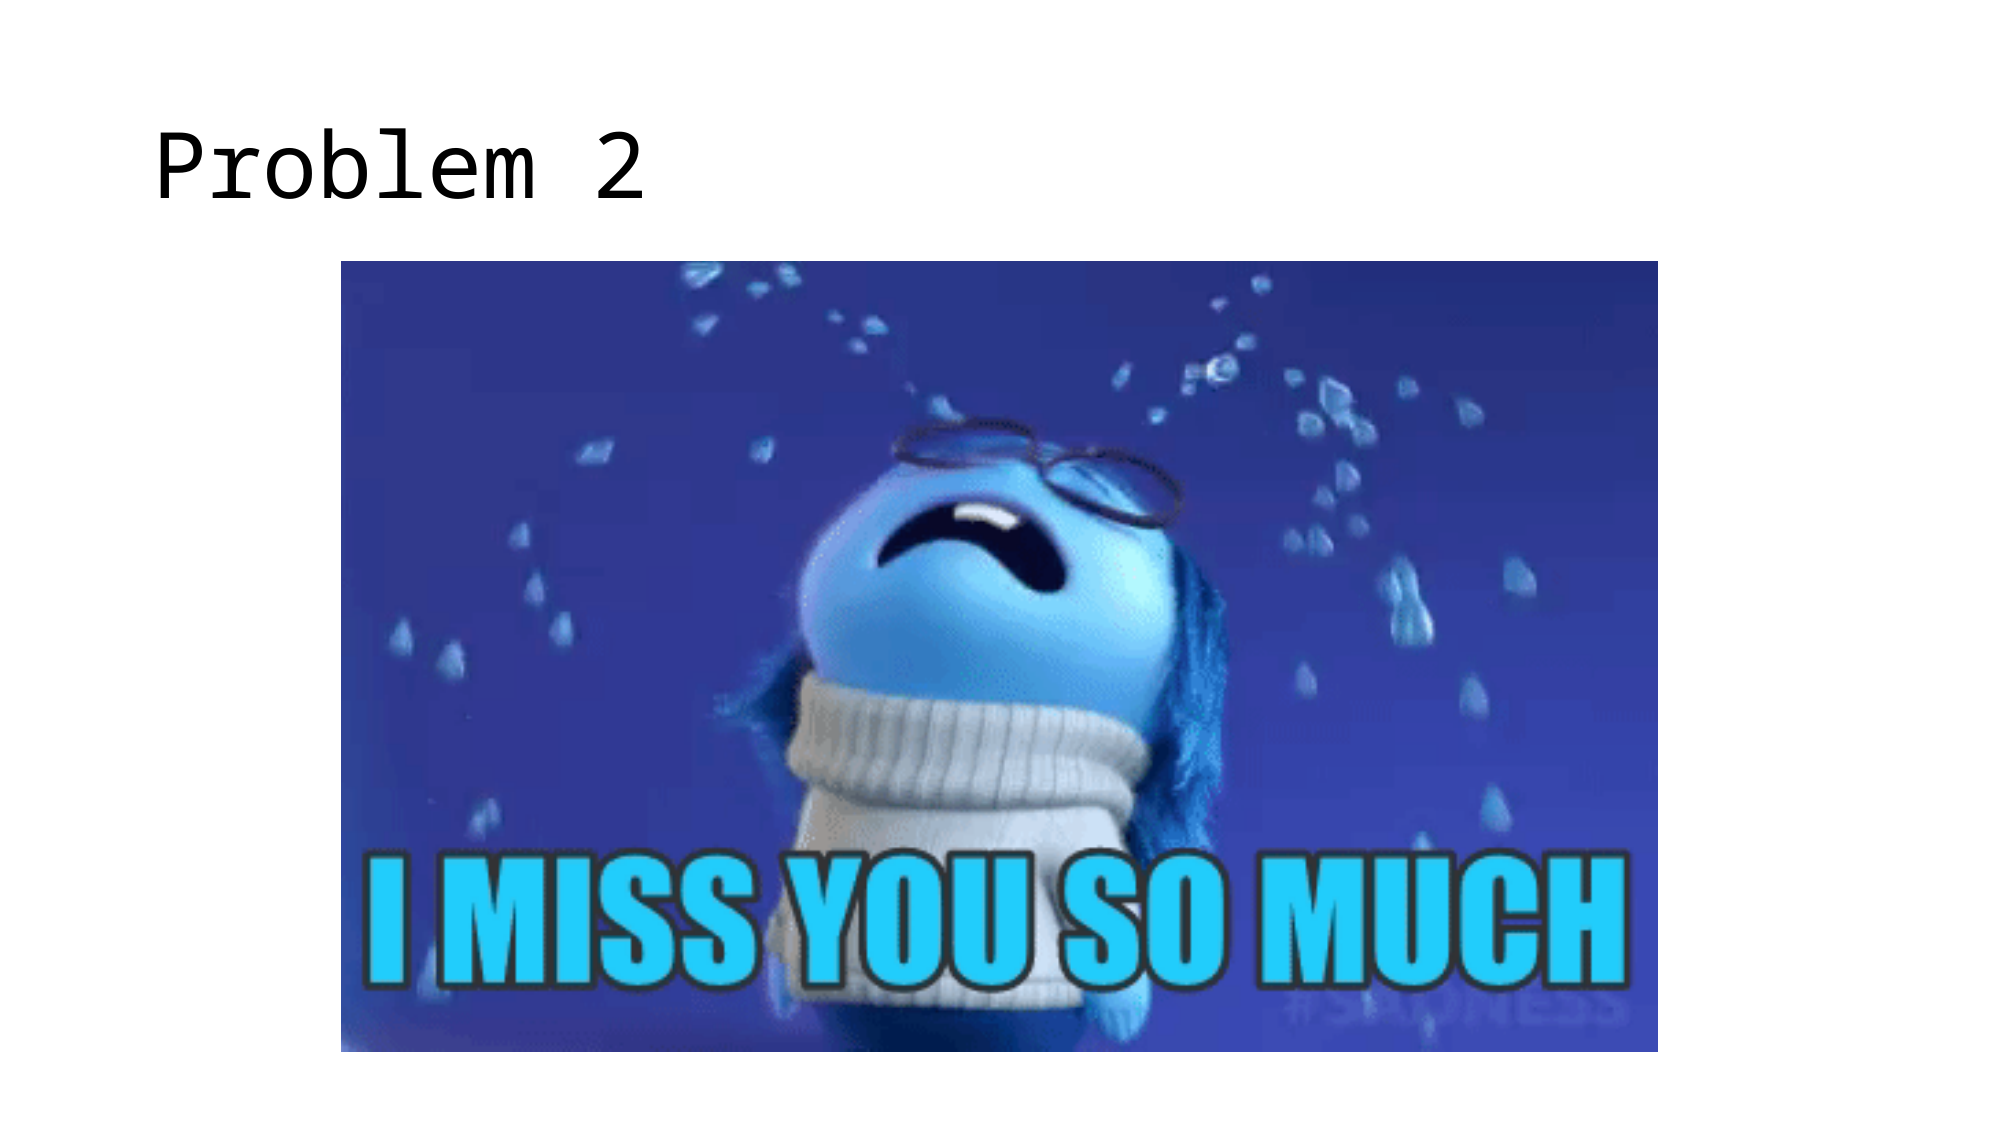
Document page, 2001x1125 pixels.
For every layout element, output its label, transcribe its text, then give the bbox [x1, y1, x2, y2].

picture [341, 261, 1658, 1052]
title Problem 2 [137, 59, 1863, 278]
